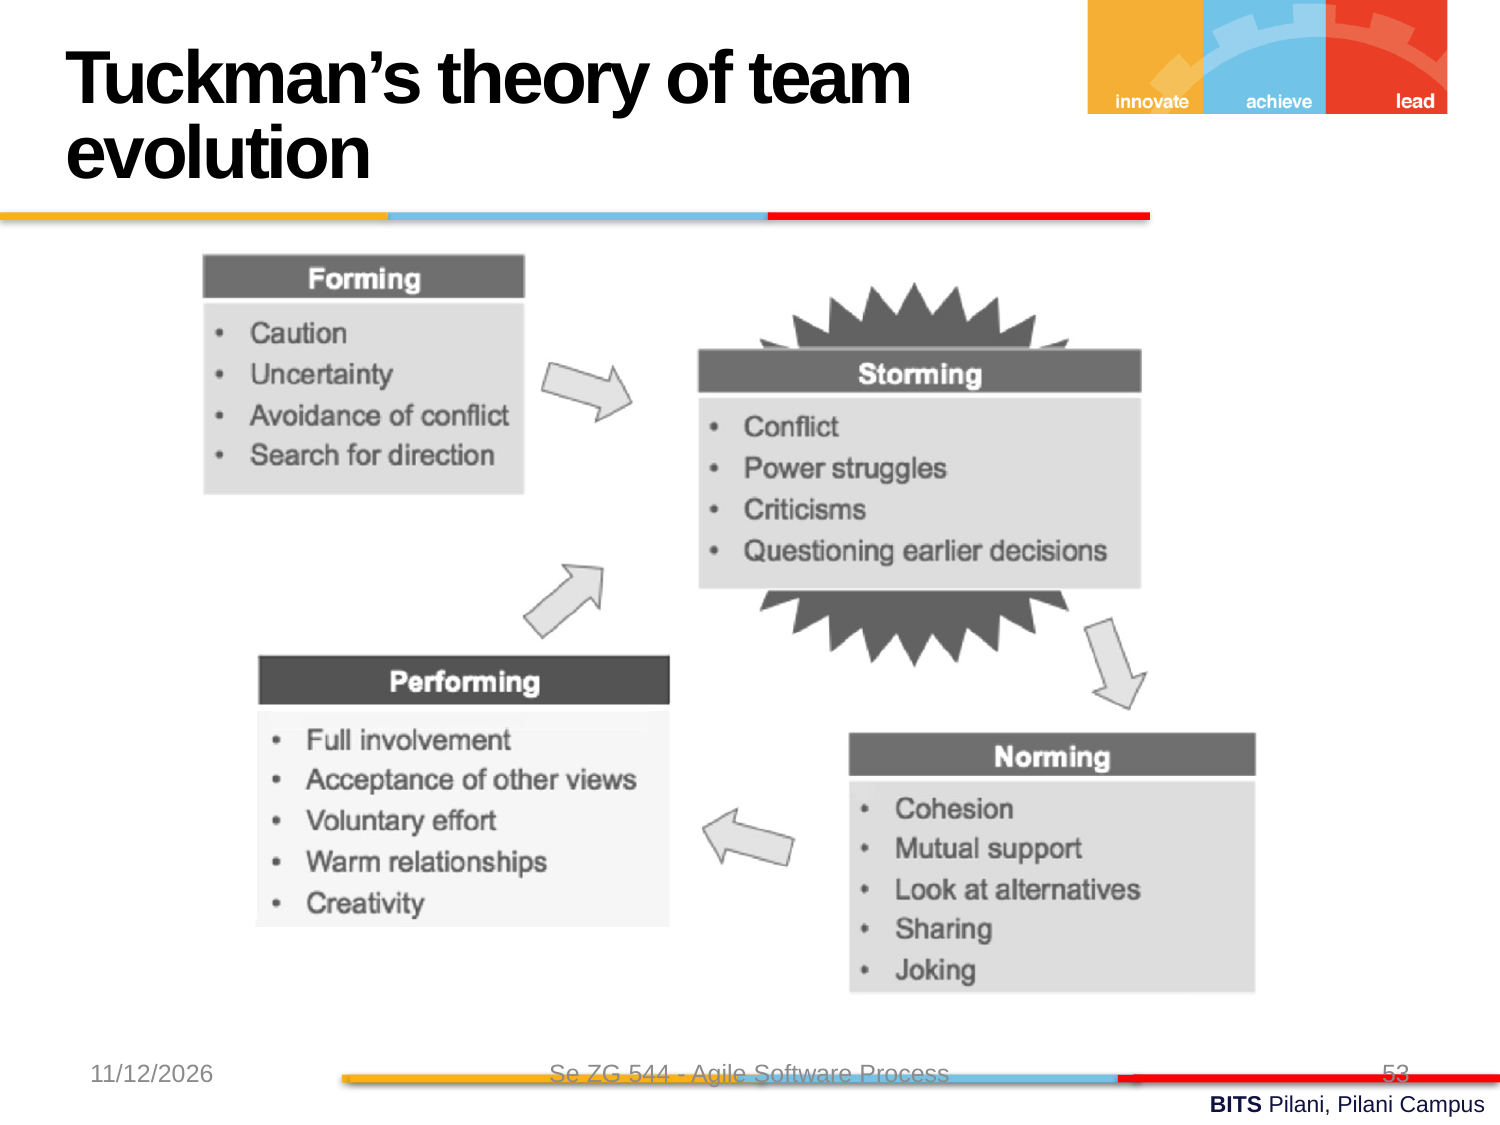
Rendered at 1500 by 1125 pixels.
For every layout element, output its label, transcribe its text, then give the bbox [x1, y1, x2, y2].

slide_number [75, 1042, 425, 1103]
list Tuckman’s theory of team evolution [50, 24, 1088, 213]
picture [1087, 0, 1448, 114]
slide_number 53 [1074, 1042, 1425, 1103]
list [199, 249, 1260, 1001]
footer Se ZG 544 - Agile Software Process [512, 1042, 988, 1103]
